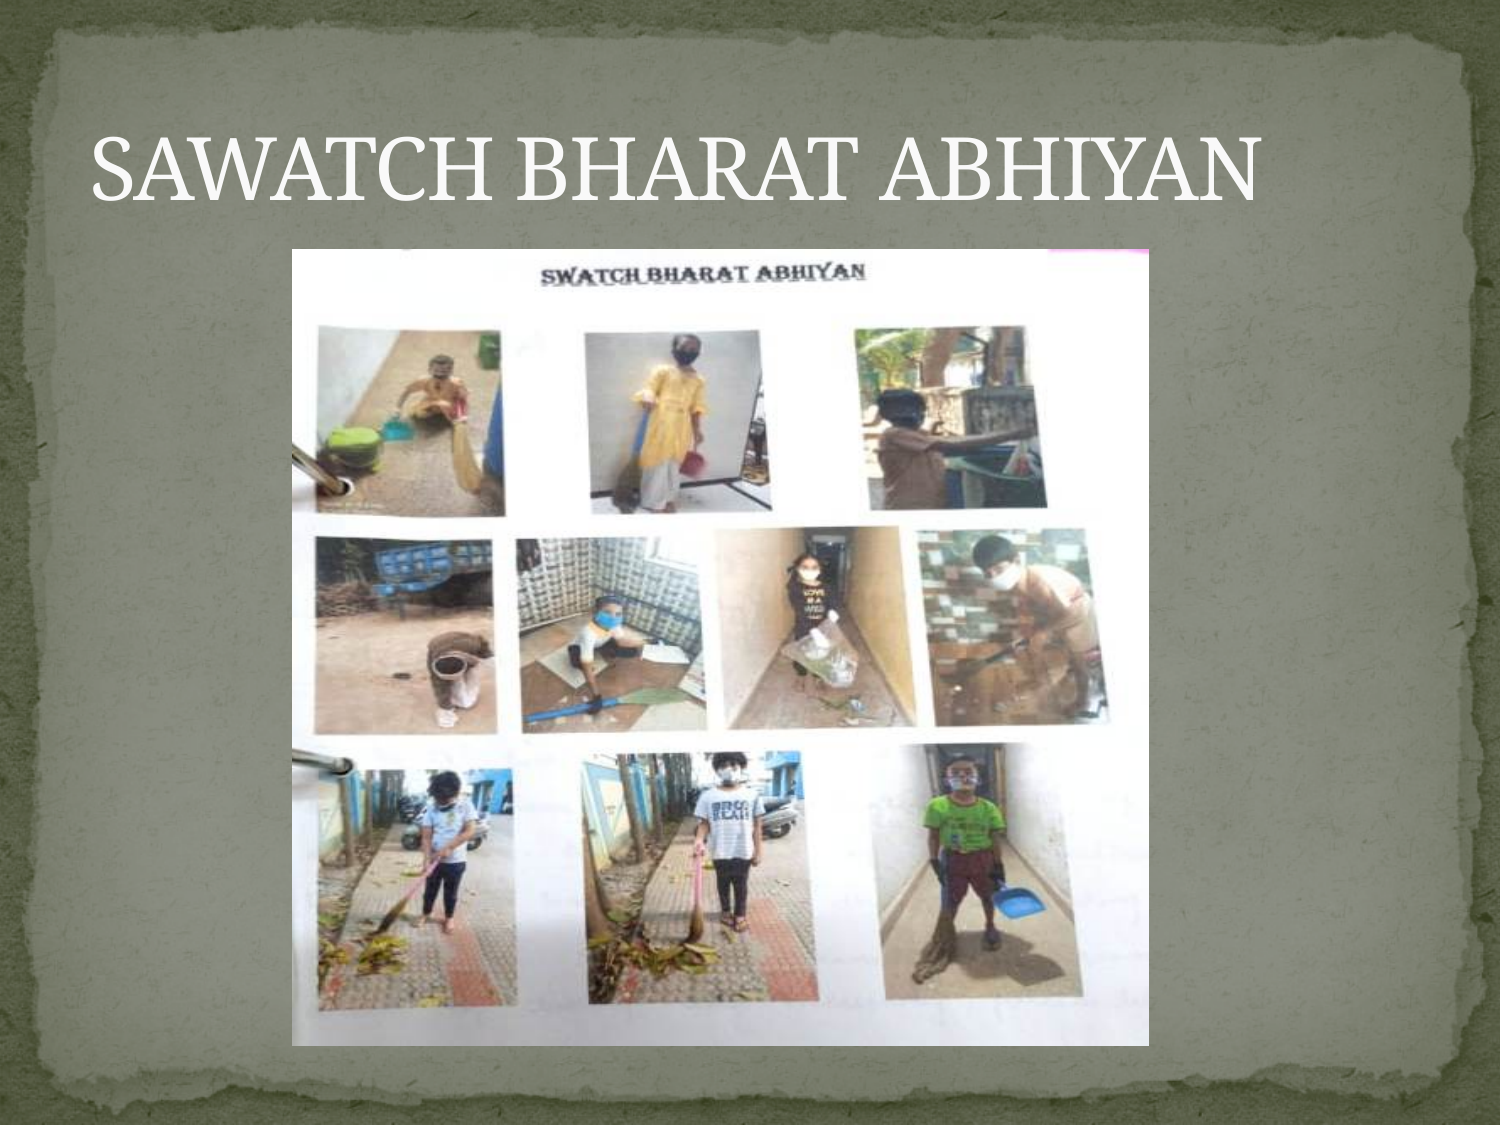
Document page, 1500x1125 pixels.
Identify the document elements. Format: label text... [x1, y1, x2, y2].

title SAWATCH BHARAT ABHIYAN [74, 24, 1425, 225]
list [294, 251, 1148, 1044]
